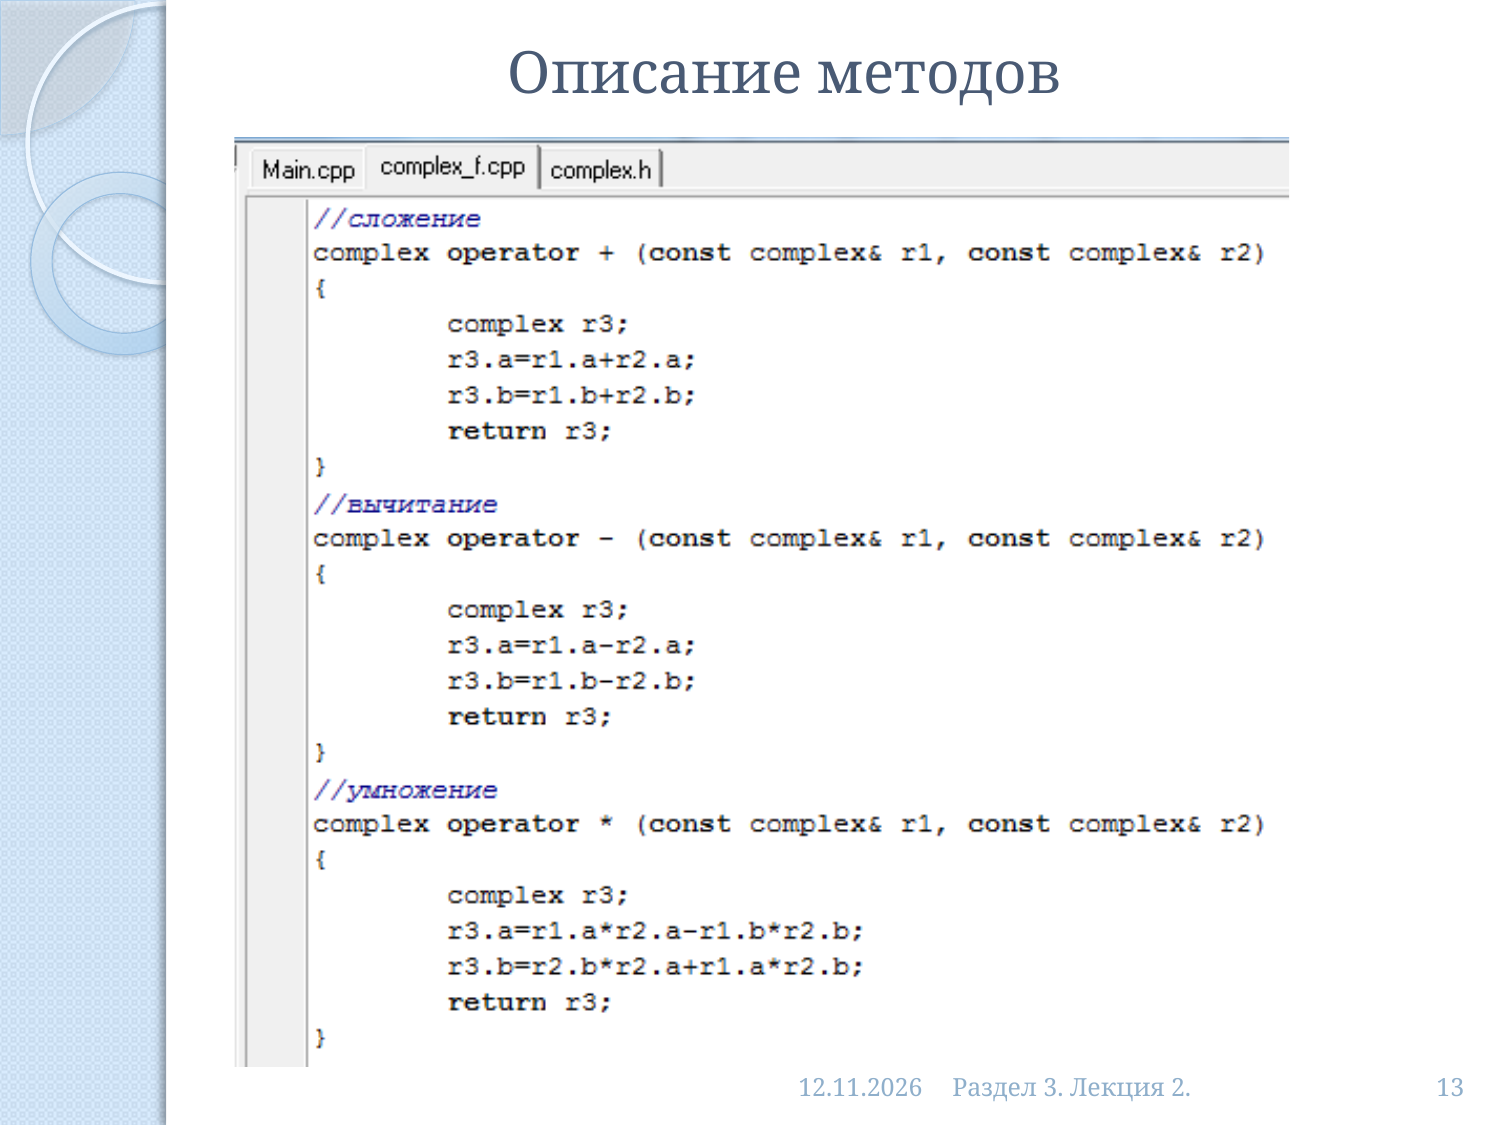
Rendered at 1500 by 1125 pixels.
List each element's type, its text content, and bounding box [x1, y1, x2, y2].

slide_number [587, 1079, 937, 1113]
footer Раздел 3. Лекция 2. [937, 1034, 1413, 1113]
slide_number 13 [1413, 1034, 1488, 1113]
picture [234, 137, 1290, 1067]
title Описание методов [46, 0, 1500, 141]
